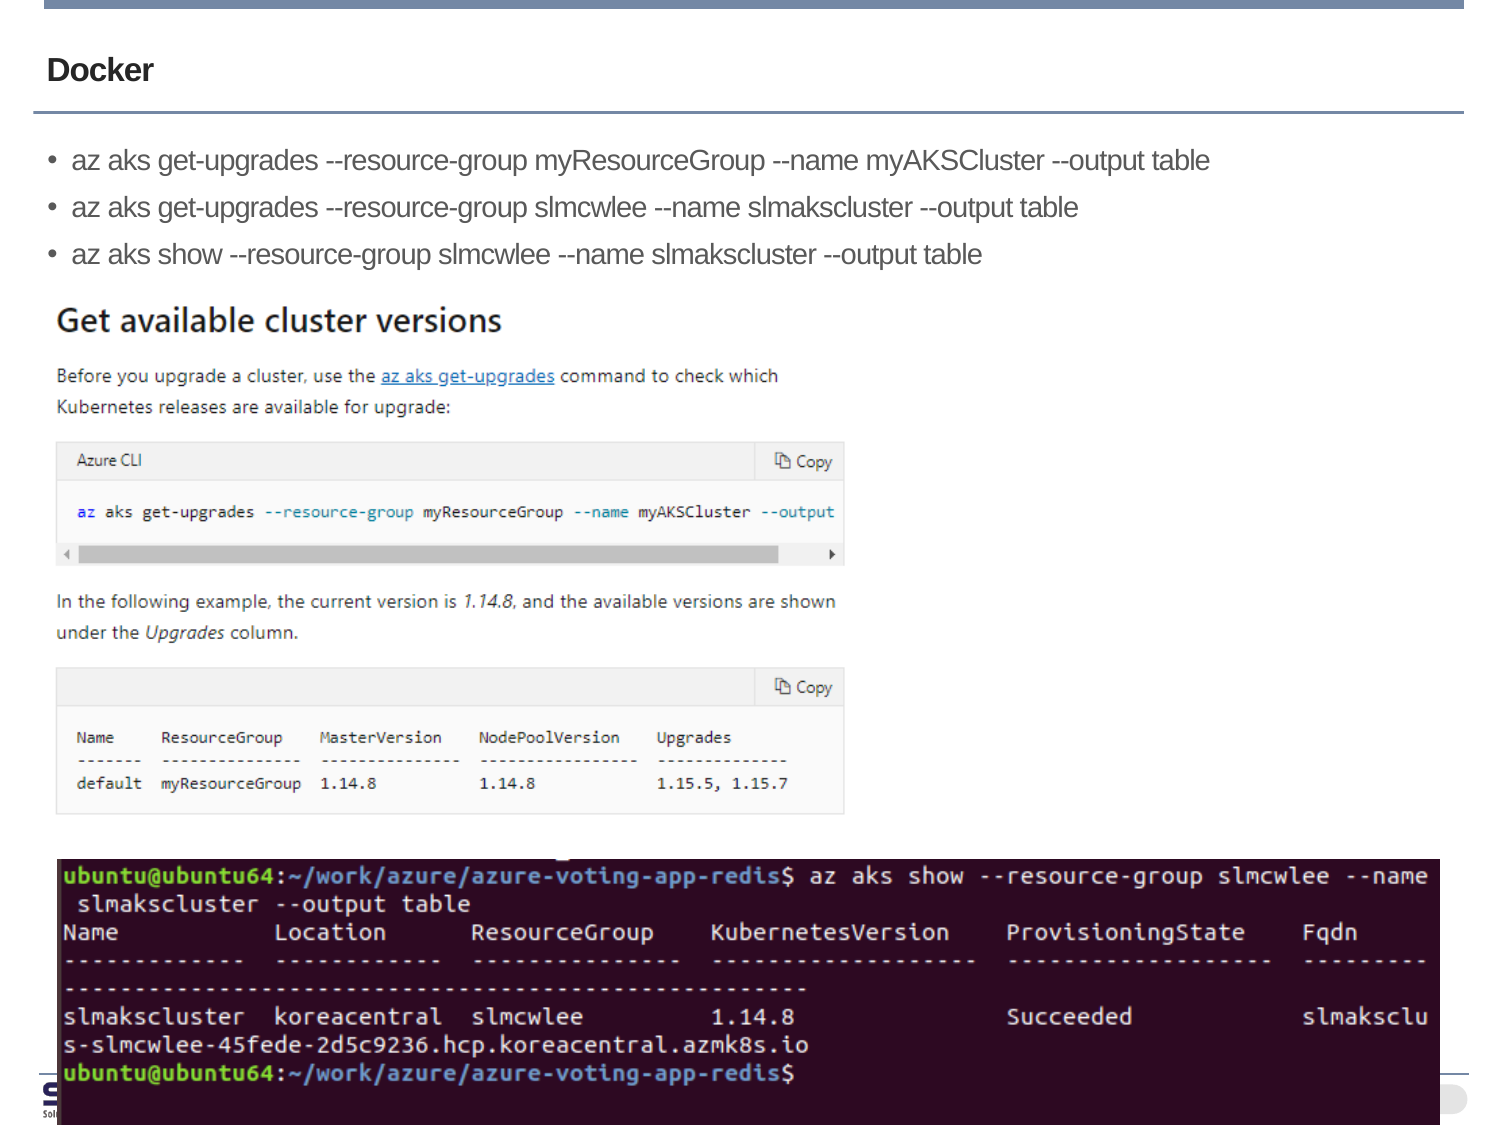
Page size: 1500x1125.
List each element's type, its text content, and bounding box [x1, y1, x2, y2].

picture [41, 859, 1440, 1125]
subtitle az aks get-upgrades --resource-group myResourceGroup --name myAKSCluster --output table az aks get-upgrades --resource-group slmcwlee --name slmakscluster --output table az aks show --resource-group slmcwlee --name slmakscluster --output table [33, 137, 1464, 562]
picture [33, 285, 865, 839]
title Docker [46, 28, 1349, 113]
